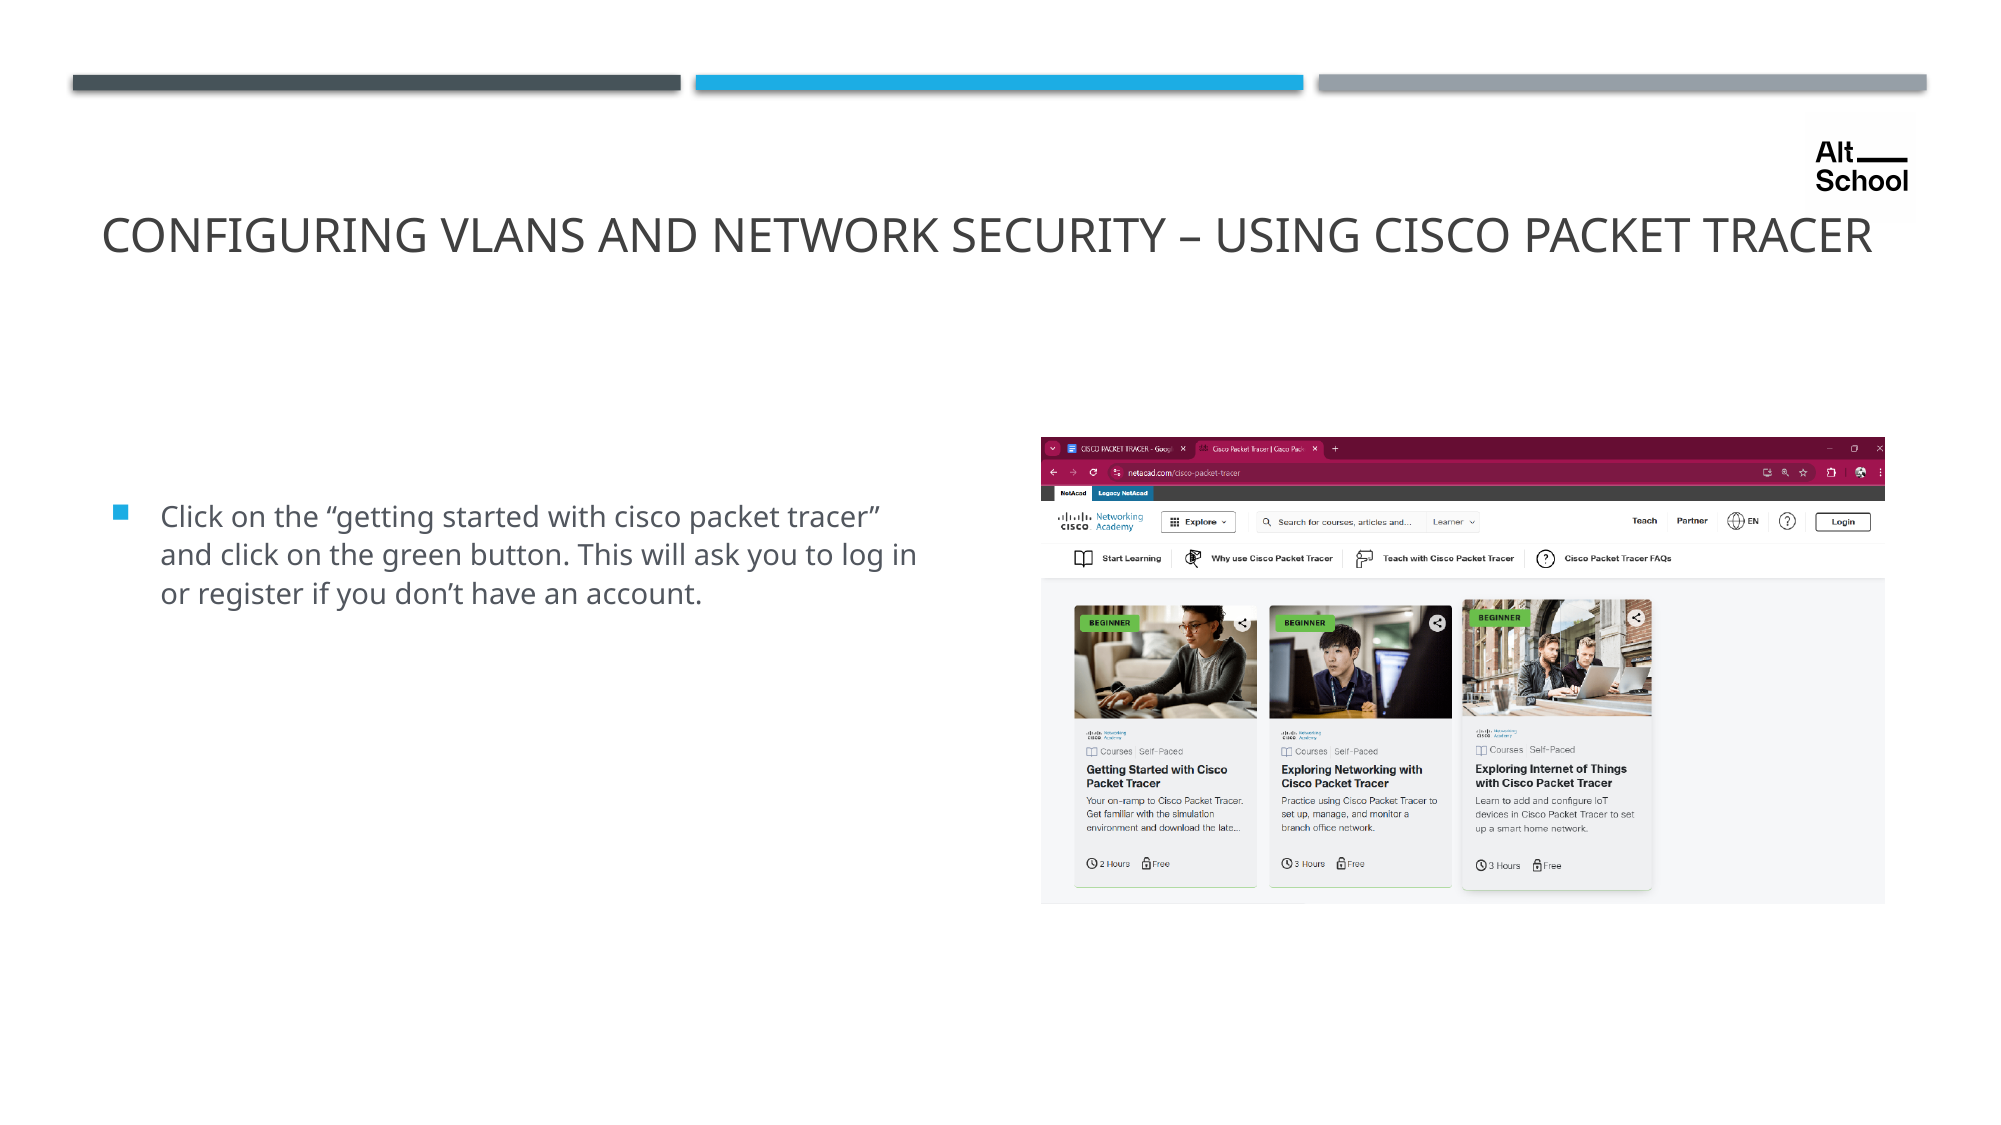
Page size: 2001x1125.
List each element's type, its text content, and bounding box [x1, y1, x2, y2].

picture [1040, 435, 1885, 905]
picture [1805, 112, 1916, 223]
list Click on the “getting started with cisco packet tracer” and click on the green button. This will ask you to log in or register if you don’t have an account. [95, 383, 944, 981]
title Configuring VLans and Network Security – using cisco packet tracer [85, 186, 1896, 382]
